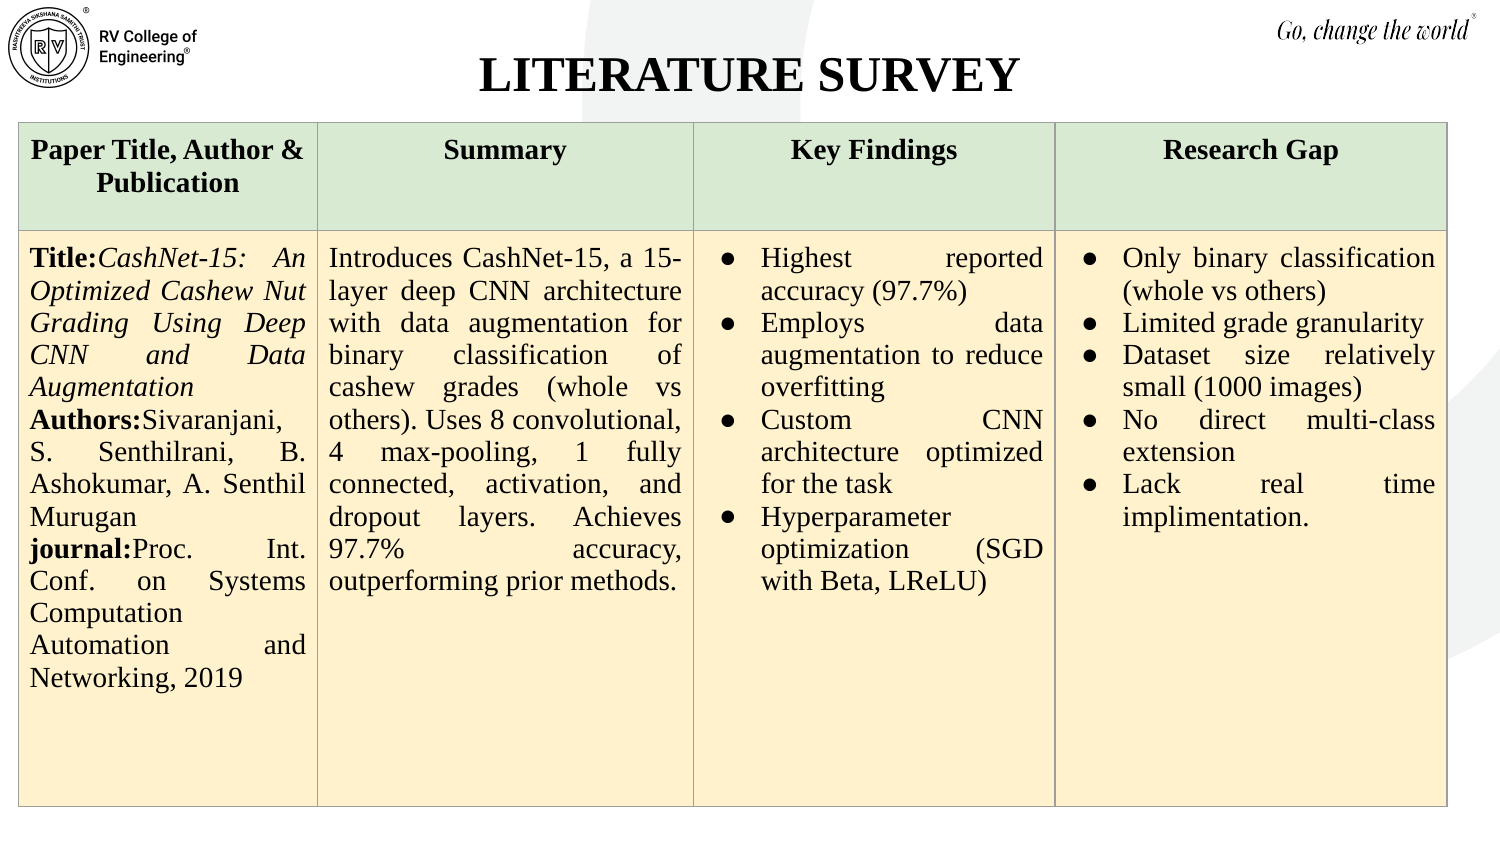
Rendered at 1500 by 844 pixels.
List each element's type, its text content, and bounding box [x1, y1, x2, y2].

table_cell Introduces CashNet-15, a 15-layer deep CNN architecture with data augmentation for binary classification of cashew grades (whole vs others). Uses 8 convolutional, 4 max-pooling, 1 fully connected, activation, and dropout layers. Achieves 97.7% accuracy, outperforming prior methods. [318, 231, 693, 806]
table_cell Highest reported accuracy (97.7%) Employs data augmentation to reduce overfitting Custom CNN architecture optimized for the task Hyperparameter optimization (SGD with Beta, LReLU) [694, 231, 1054, 806]
table_header Key Findings [694, 123, 1054, 230]
table_header Research Gap [1056, 123, 1446, 230]
picture [0, 0, 1500, 844]
table_header Paper Title, Author & Publication [19, 123, 317, 230]
text_box LITERATURE SURVEY [427, 35, 1073, 108]
table_cell Title:CashNet-15: An Optimized Cashew Nut Grading Using Deep CNN and Data Augmentation Authors:Sivaranjani, S. Senthilrani, B. Ashokumar, A. Senthil Murugan journal:Proc. Int. Conf. on Systems Computation Automation and Networking, 2019 [19, 231, 317, 806]
table_header Summary [318, 123, 693, 230]
table_cell Only binary classification (whole vs others) Limited grade granularity Dataset size relatively small (1000 images) No direct multi-class extension Lack real time implimentation. [1056, 231, 1446, 806]
